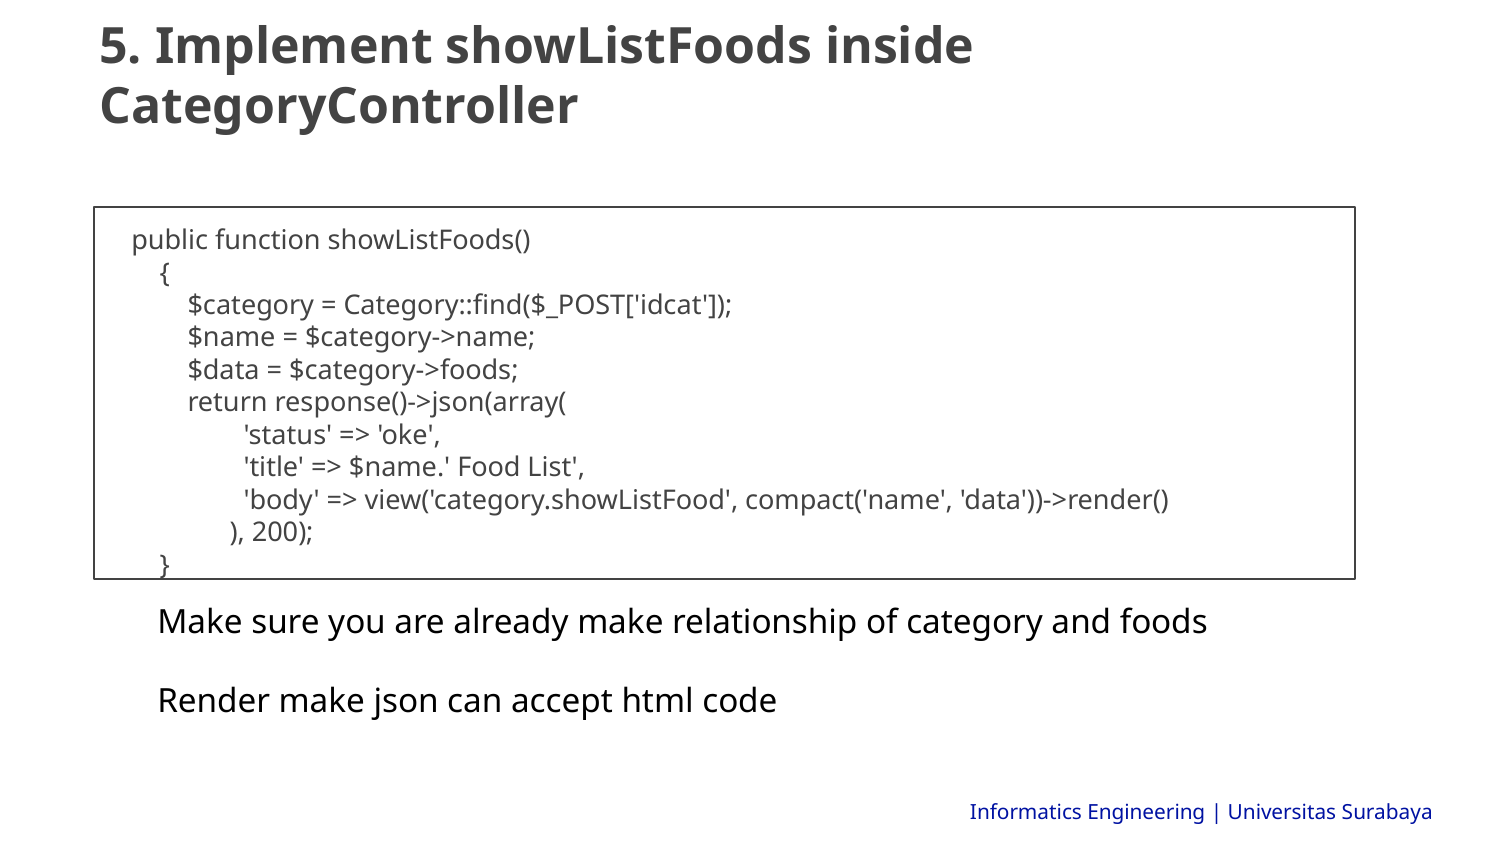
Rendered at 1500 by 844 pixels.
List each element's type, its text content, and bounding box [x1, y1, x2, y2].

text_box Make sure you are already make relationship of category and foods Render make json can accept html code [142, 592, 1427, 767]
text_box public function showListFoods() { $category = Category::find($_POST['idcat']); $name = $category->name; $data = $category->foods; return response()->json(array( 'status' => 'oke', 'title' => $name.' Food List', 'body' => view('category.showListFood', compact('name', 'data'))->render() ), 200); } [93, 207, 1356, 579]
text_box Informatics Engineering | Universitas Surabaya [953, 791, 1448, 828]
title 5. Implement showListFoods inside CategoryController [84, 40, 1398, 149]
